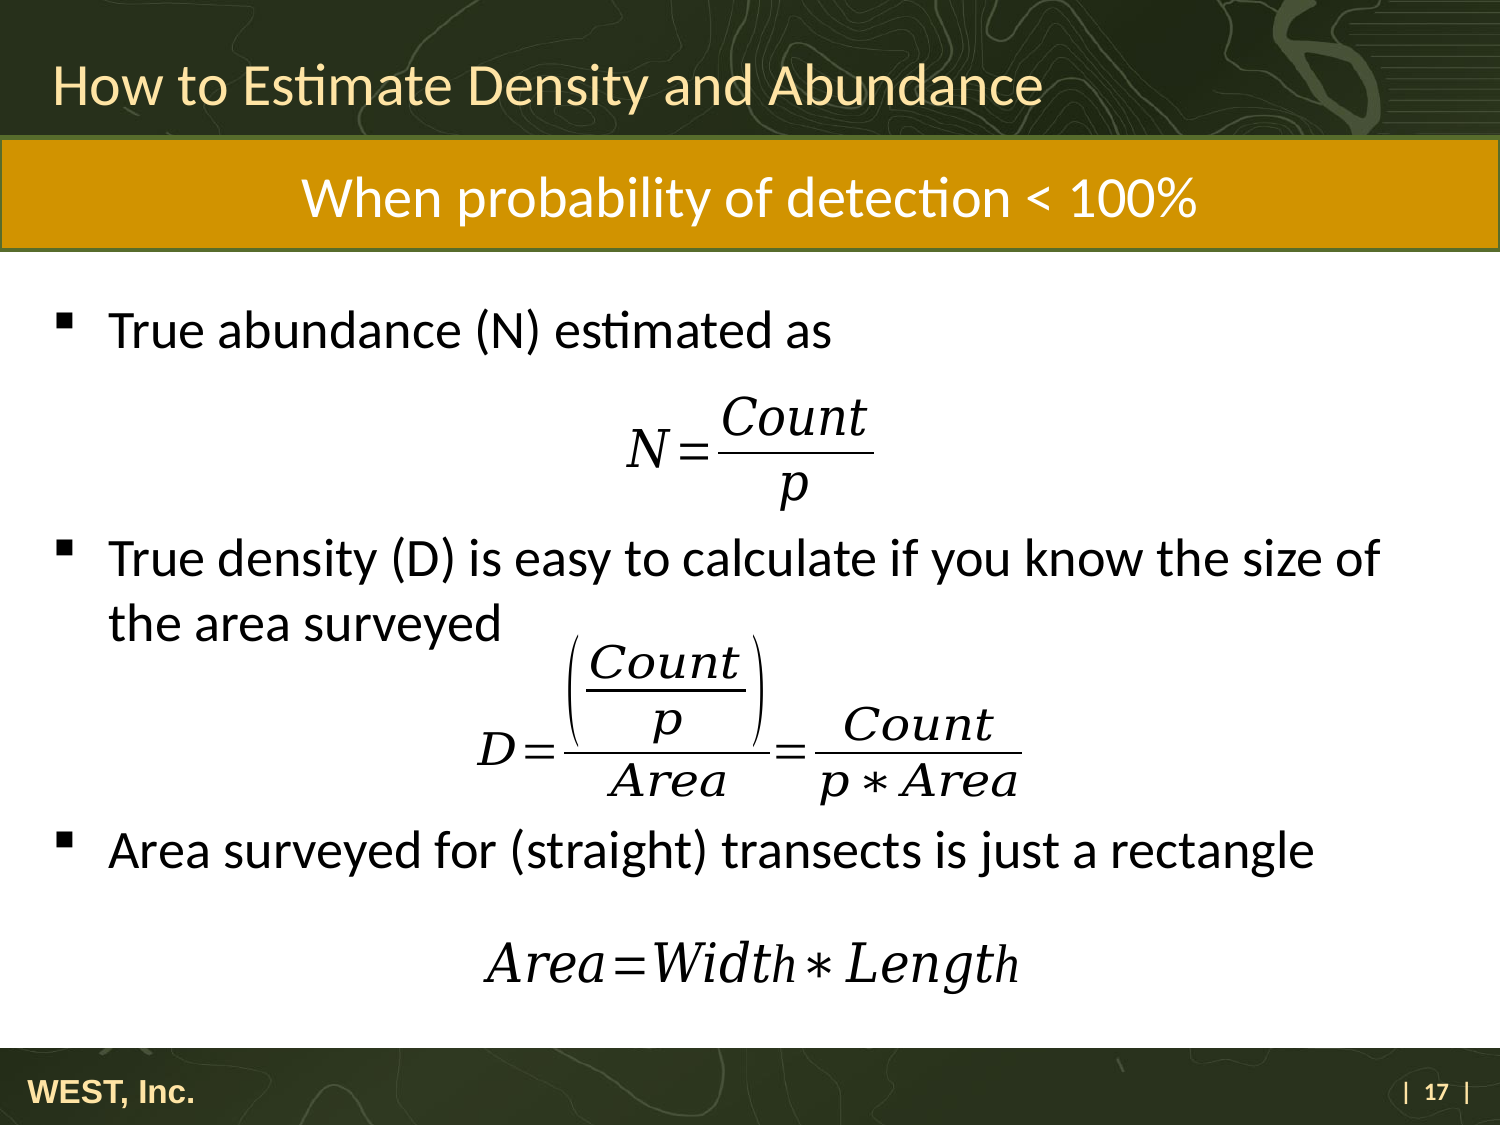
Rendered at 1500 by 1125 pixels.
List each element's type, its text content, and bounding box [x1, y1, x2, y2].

text_box When probability of detection < 100% [0, 135, 1500, 252]
list True abundance (N) estimated as True density (D) is easy to calculate if you know the size of the area surveyed Area surveyed for (straight) transects is just a rectangle [37, 287, 1438, 913]
picture [0, 0, 1500, 135]
title How to Estimate Density and Abundance [37, 37, 1388, 125]
picture [0, 1048, 1500, 1125]
